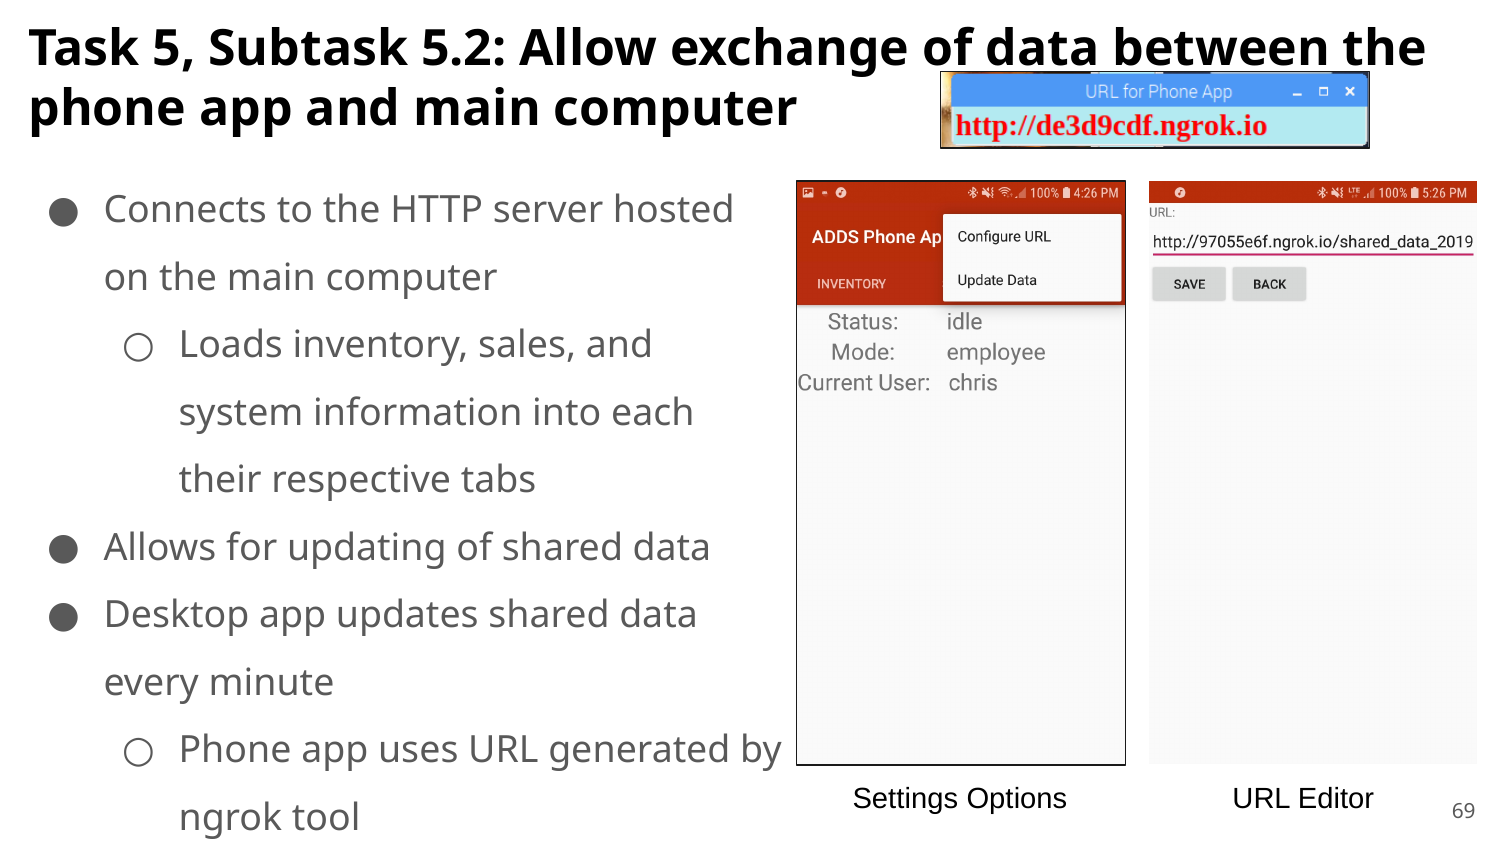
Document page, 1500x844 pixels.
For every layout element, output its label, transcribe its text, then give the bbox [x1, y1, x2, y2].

text_box Connects to the HTTP server hosted on the main computer Loads inventory, sales, and system information into each their respective tabs Allows for updating of shared data Desktop app updates shared data every minute Phone app uses URL generated by ngrok tool [13, 148, 798, 844]
title Task 5, Subtask 5.2: Allow exchange of data between the phone app and main computer [13, 0, 1500, 148]
picture [797, 181, 1126, 765]
picture [1148, 181, 1477, 765]
text_box Settings Options [837, 773, 1085, 819]
text_box URL Editor [1217, 773, 1409, 828]
slide_number ‹#› [1400, 779, 1491, 844]
picture [941, 71, 1369, 148]
